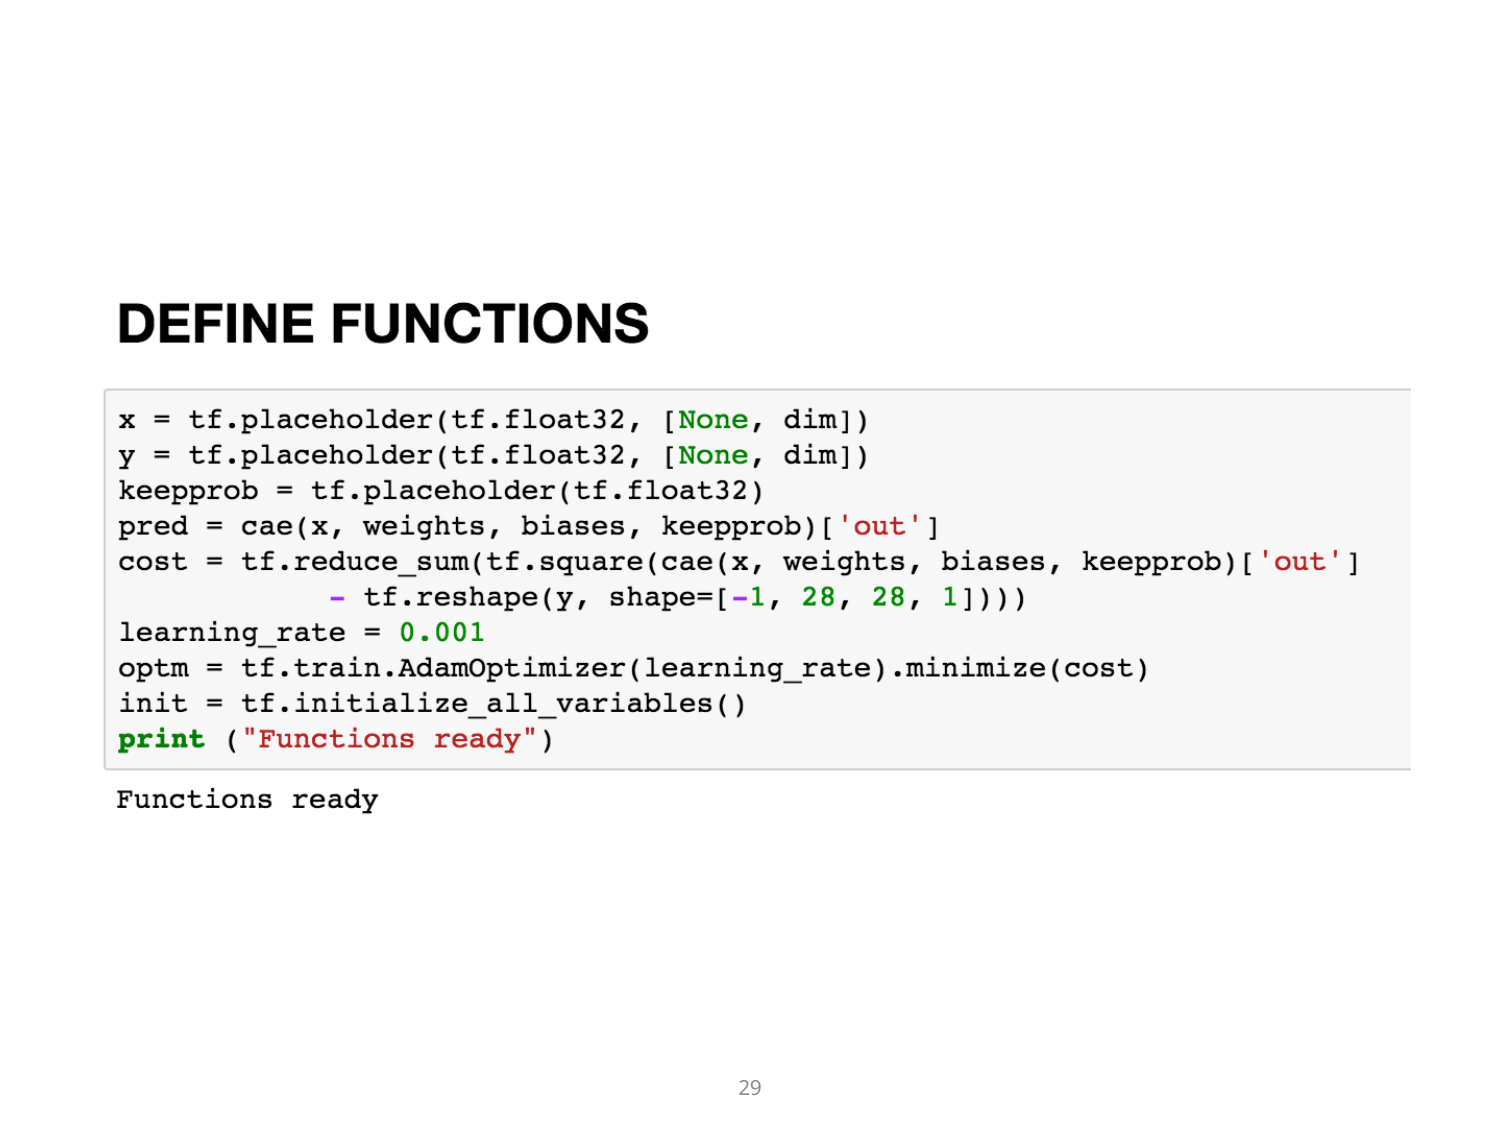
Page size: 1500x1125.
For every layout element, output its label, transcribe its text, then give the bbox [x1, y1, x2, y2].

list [89, 280, 1411, 833]
slide_number 29 [575, 1058, 925, 1119]
